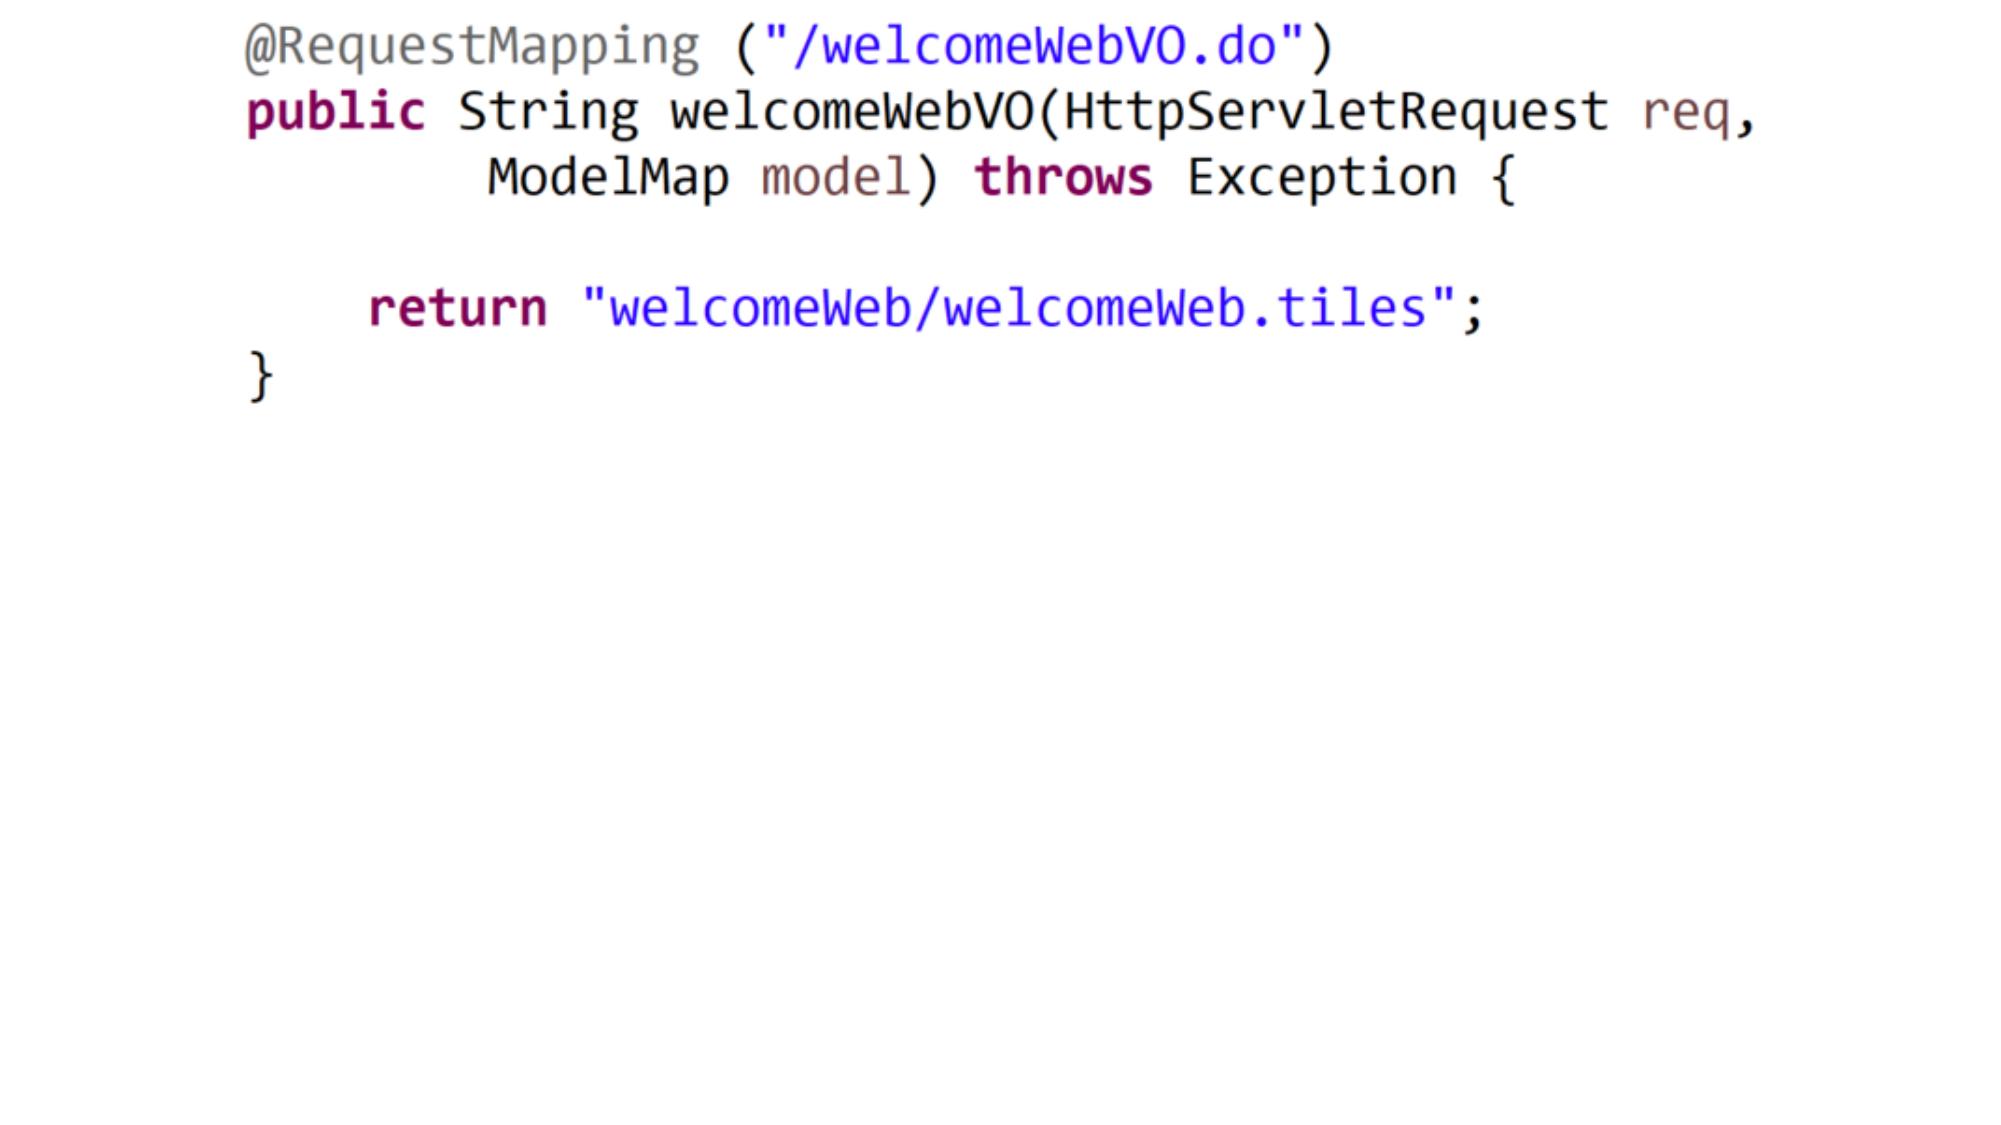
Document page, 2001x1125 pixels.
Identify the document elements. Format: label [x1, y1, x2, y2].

picture [230, 0, 1770, 428]
